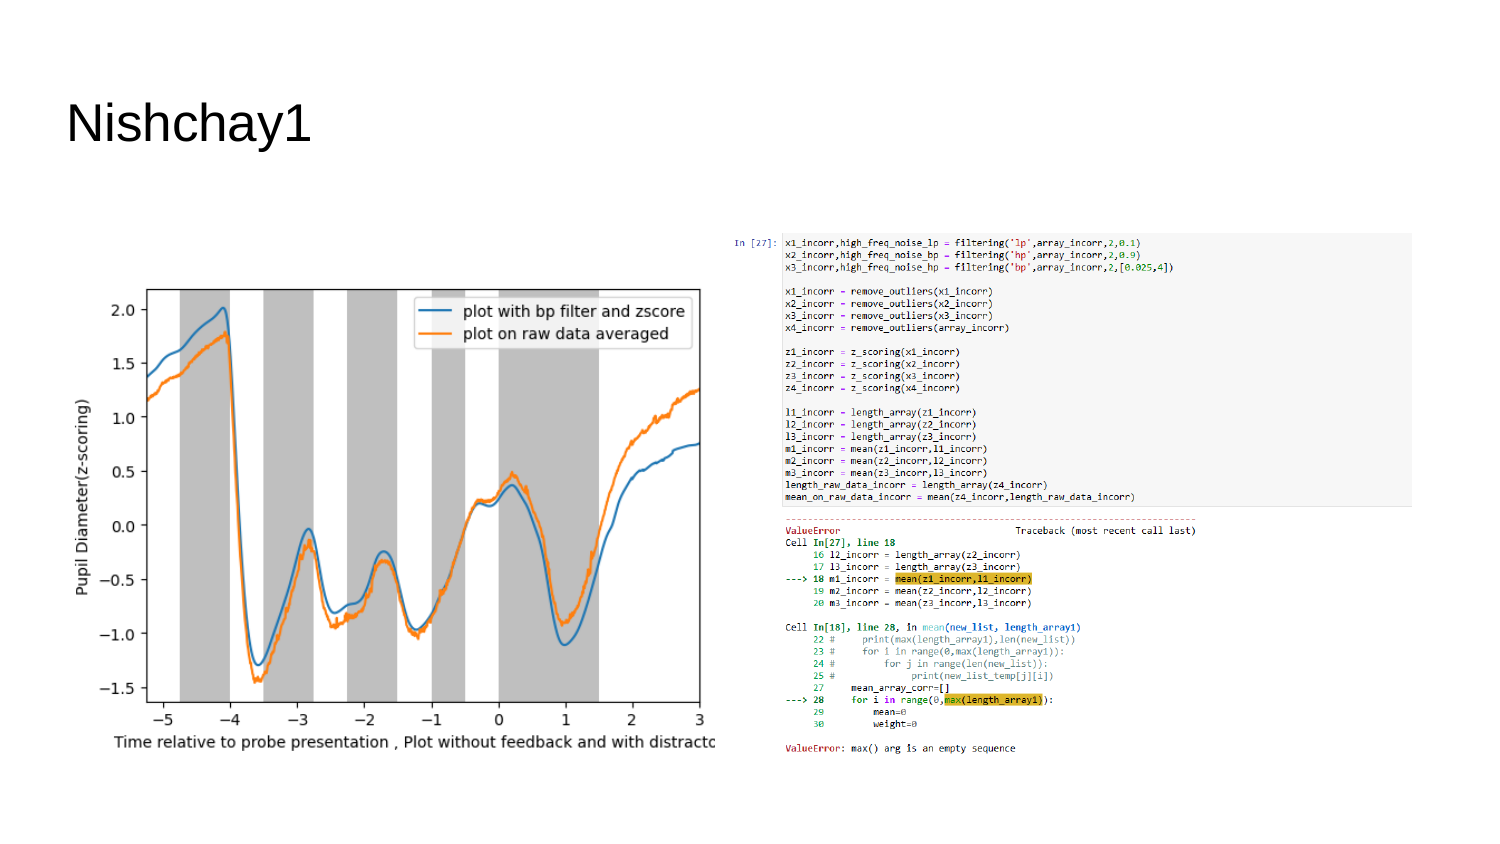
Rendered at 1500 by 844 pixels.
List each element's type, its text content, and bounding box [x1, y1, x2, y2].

picture [723, 233, 1412, 761]
picture [65, 279, 715, 761]
title Nishchay1 [51, 72, 1449, 167]
